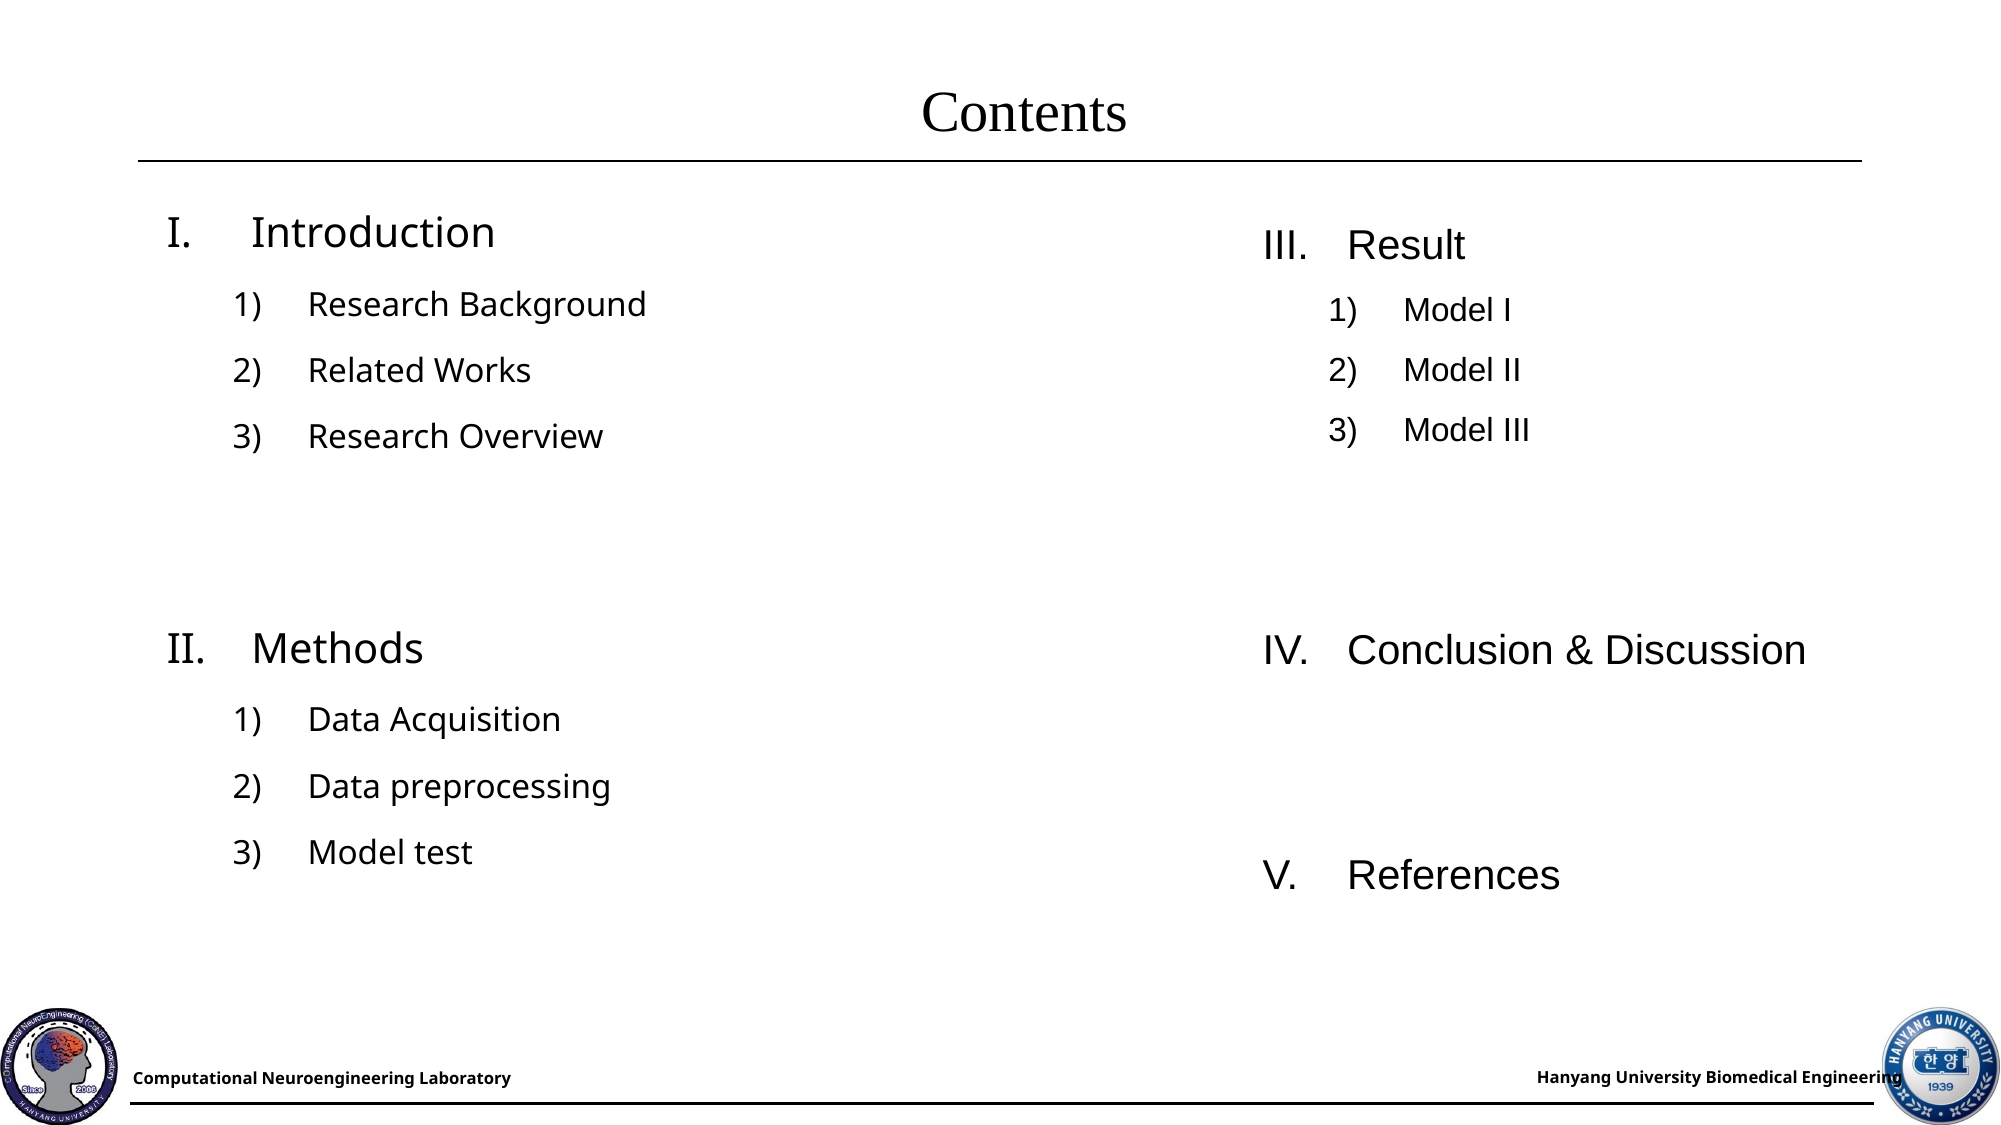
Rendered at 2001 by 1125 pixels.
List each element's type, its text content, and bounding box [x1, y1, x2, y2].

text_box Result Model I Model II Model III Conclusion & Discussion References [1248, 185, 1858, 906]
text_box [0, 1006, 2000, 1125]
title Contents [149, 30, 1900, 185]
list Introduction Research Background Related Works Research Overview Methods Data Acquisition Data preprocessing Model test [151, 173, 882, 1004]
